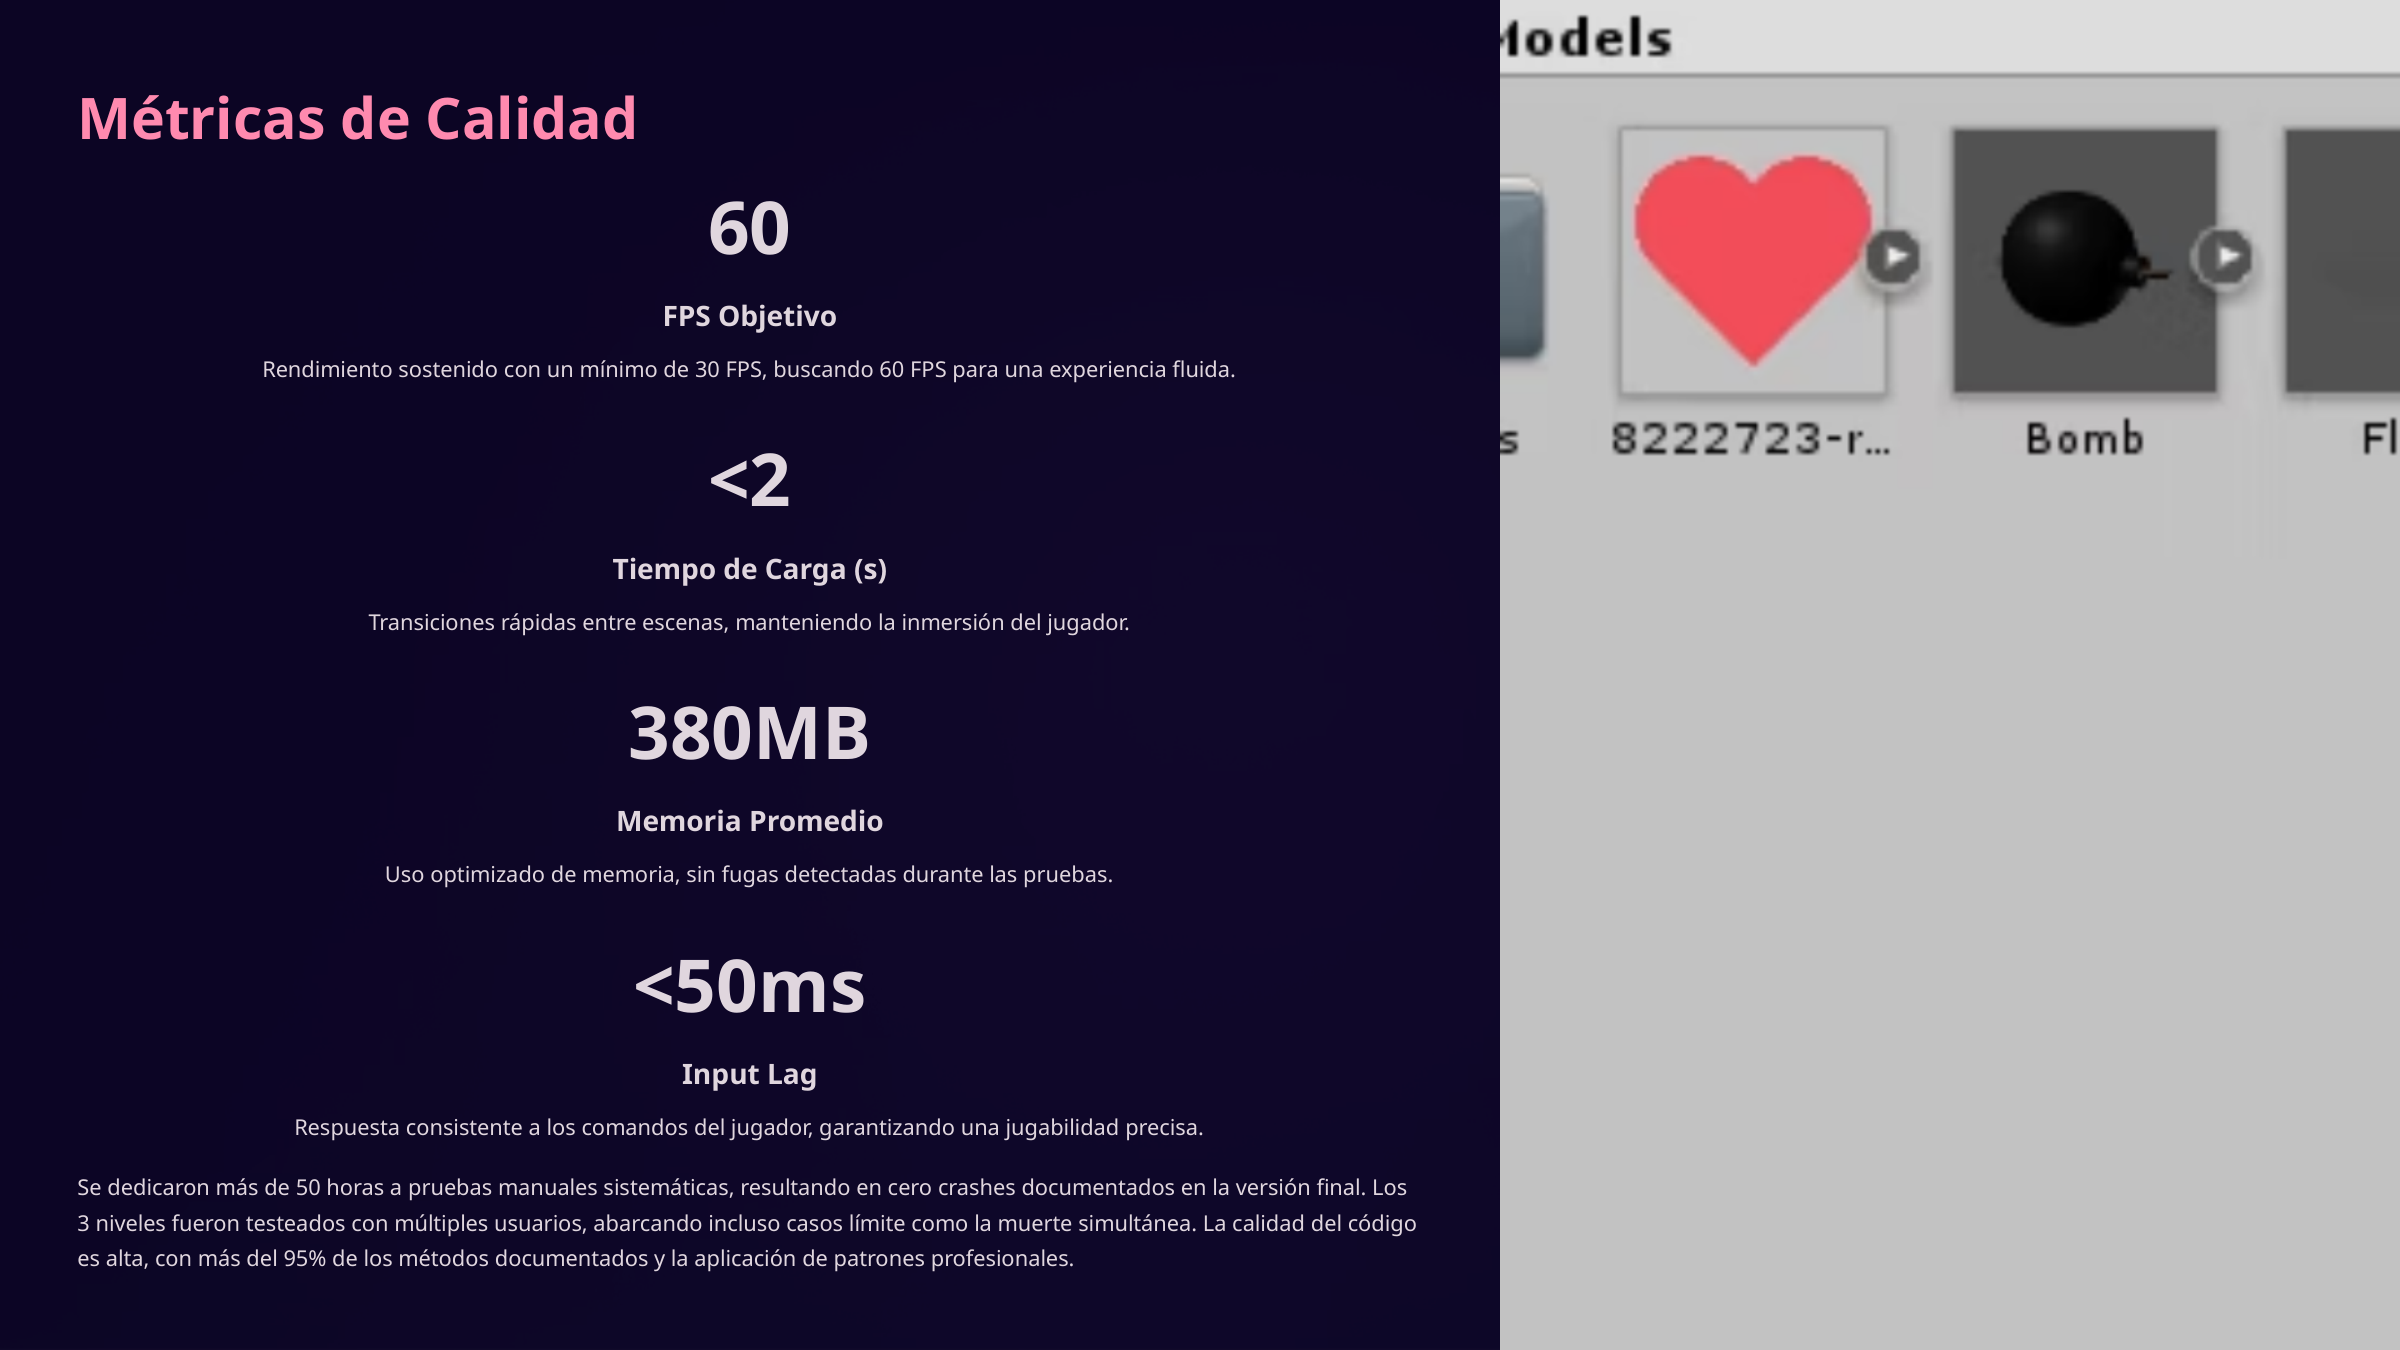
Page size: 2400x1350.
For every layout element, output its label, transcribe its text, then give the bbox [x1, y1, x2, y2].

text_box Input Lag [604, 1054, 896, 1091]
text_box Uso optimizado de memoria, sin fugas detectadas durante las pruebas. [77, 851, 1423, 888]
text_box Transiciones rápidas entre escenas, manteniendo la inmersión del jugador. [77, 599, 1423, 635]
text_box 60 [77, 195, 1423, 270]
text_box Se dedicaron más de 50 horas a pruebas manuales sistemáticas, resultando en cero crashes documentados en la versión final. Los 3 niveles fueron testeados con múltiples usuarios, abarcando incluso casos límite como la muerte simultánea. La calidad del código es alta, con más del 95% de los métodos documentados y la aplicación de patrones profesionales. [77, 1164, 1423, 1272]
picture [1499, 0, 2400, 1350]
text_box Métricas de Calidad [77, 78, 660, 152]
text_box 380MB [77, 701, 1423, 775]
text_box Rendimiento sostenido con un mínimo de 30 FPS, buscando 60 FPS para una experiencia fluida. [77, 346, 1423, 382]
text_box Tiempo de Carga (s) [604, 549, 896, 586]
text_box FPS Objetivo [604, 296, 896, 334]
text_box Memoria Promedio [604, 801, 896, 839]
text_box <50ms [77, 953, 1423, 1027]
text_box <2 [77, 448, 1423, 522]
text_box Respuesta consistente a los comandos del jugador, garantizando una jugabilidad precisa. [77, 1104, 1423, 1140]
